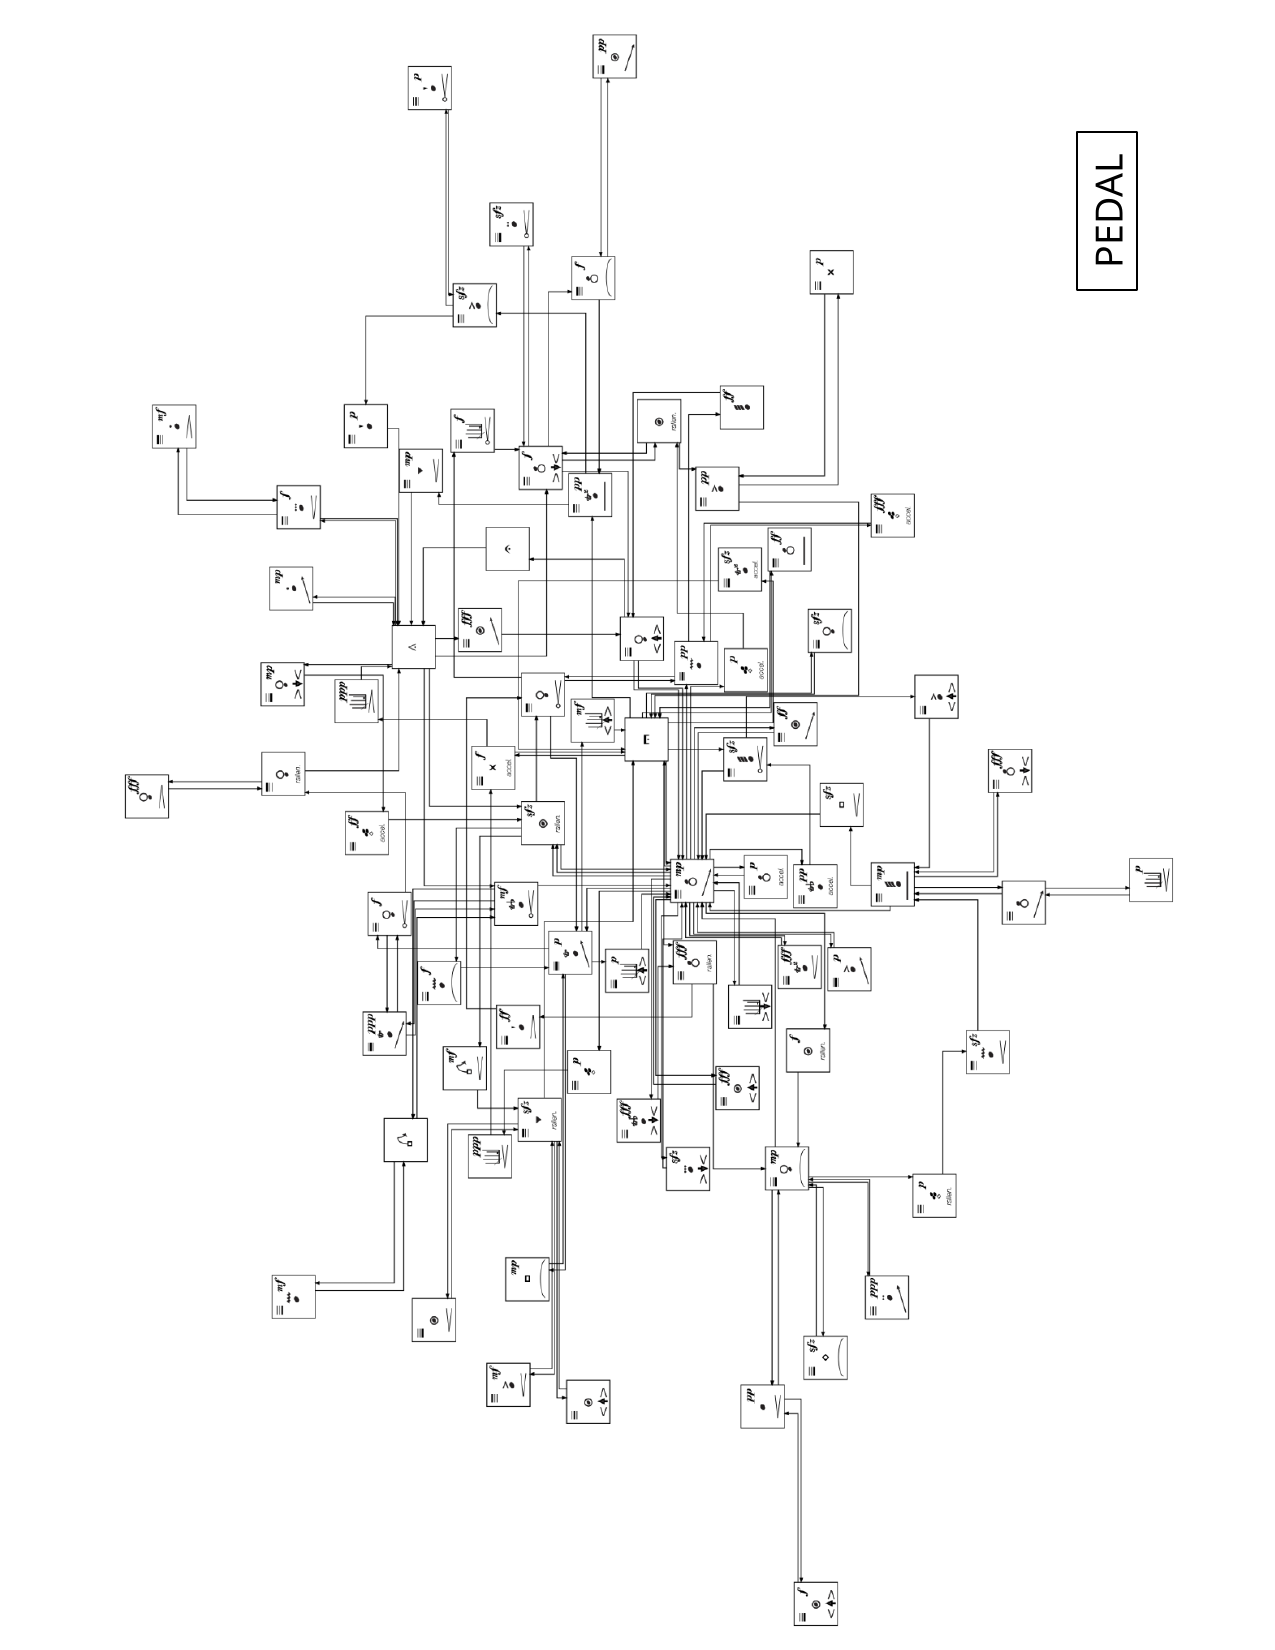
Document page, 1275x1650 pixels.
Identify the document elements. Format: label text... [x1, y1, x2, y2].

picture [0, 23, 1275, 1650]
text_box PEDAL [1077, 132, 1138, 290]
